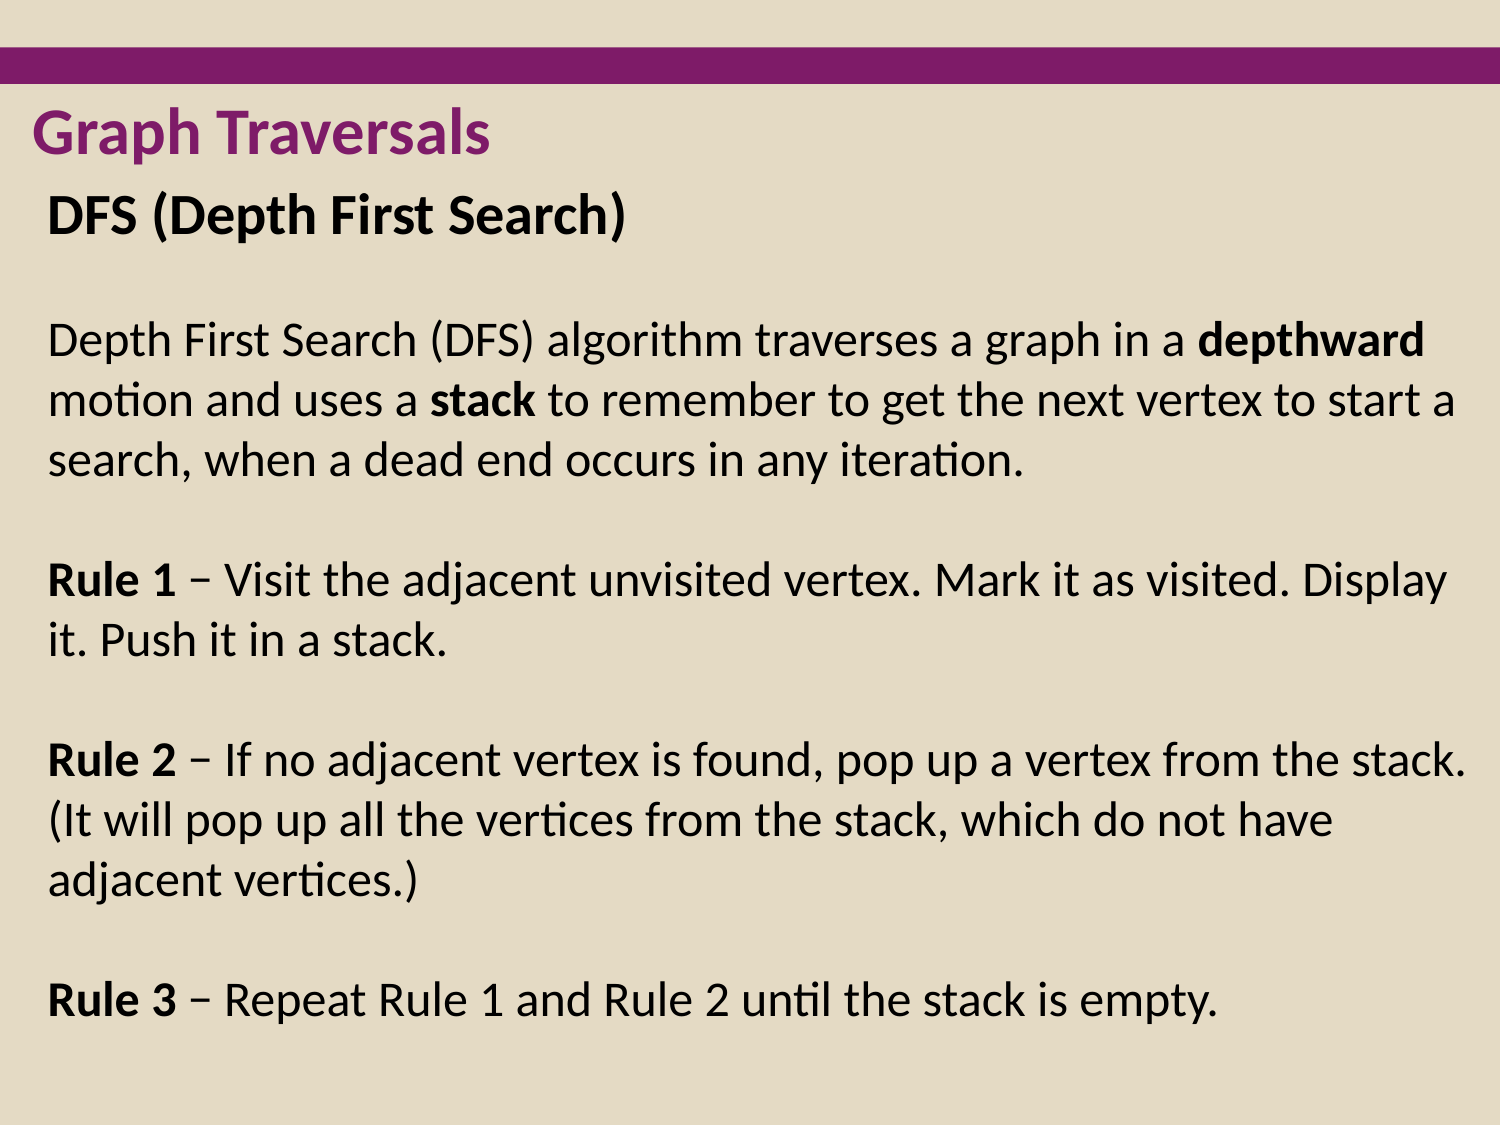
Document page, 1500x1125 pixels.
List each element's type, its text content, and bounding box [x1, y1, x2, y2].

text_box DFS (Depth First Search) Depth First Search (DFS) algorithm traverses a graph in a depthward motion and uses a stack to remember to get the next vertex to start a search, when a dead end occurs in any iteration. Rule 1 − Visit the adjacent unvisited vertex. Mark it as visited. Display it. Push it in a stack. Rule 2 − If no adjacent vertex is found, pop up a vertex from the stack. (It will pop up all the vertices from the stack, which do not have adjacent vertices.) Rule 3 − Repeat Rule 1 and Rule 2 until the stack is empty. [33, 168, 1500, 1094]
text_box [0, 47, 1500, 84]
text_box Graph Traversals [33, 87, 1350, 168]
